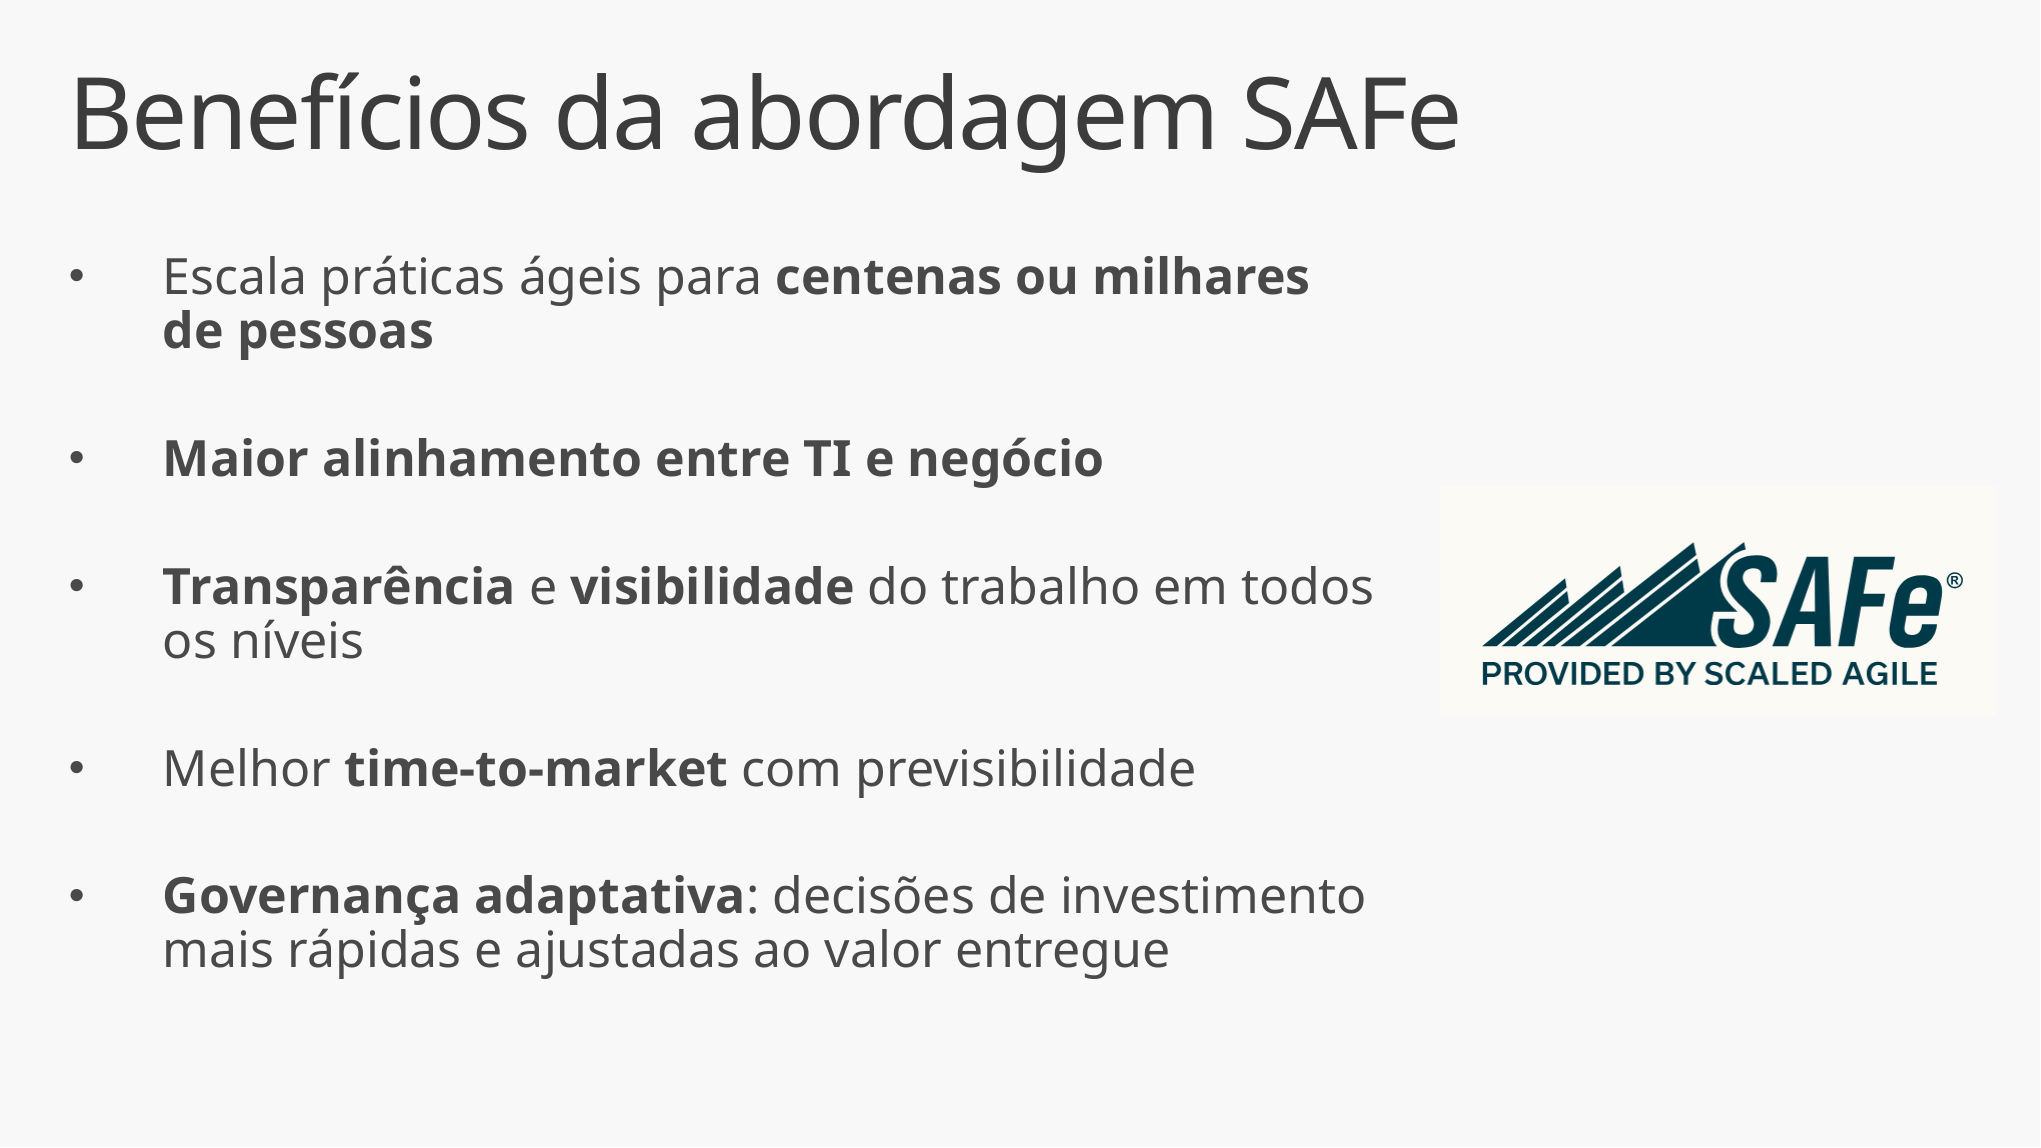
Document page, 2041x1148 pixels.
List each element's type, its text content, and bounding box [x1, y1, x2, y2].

list Escala práticas ágeis para centenas ou milhares de pessoas Maior alinhamento entre TI e negócio Transparência e visibilidade do trabalho em todos os níveis Melhor time-to-market com previsibilidade Governança adaptativa: decisões de investimento mais rápidas e ajustadas ao valor entregue [45, 236, 1408, 1018]
title Benefícios da abordagem SAFe [45, 48, 1996, 199]
picture [1439, 485, 1996, 717]
